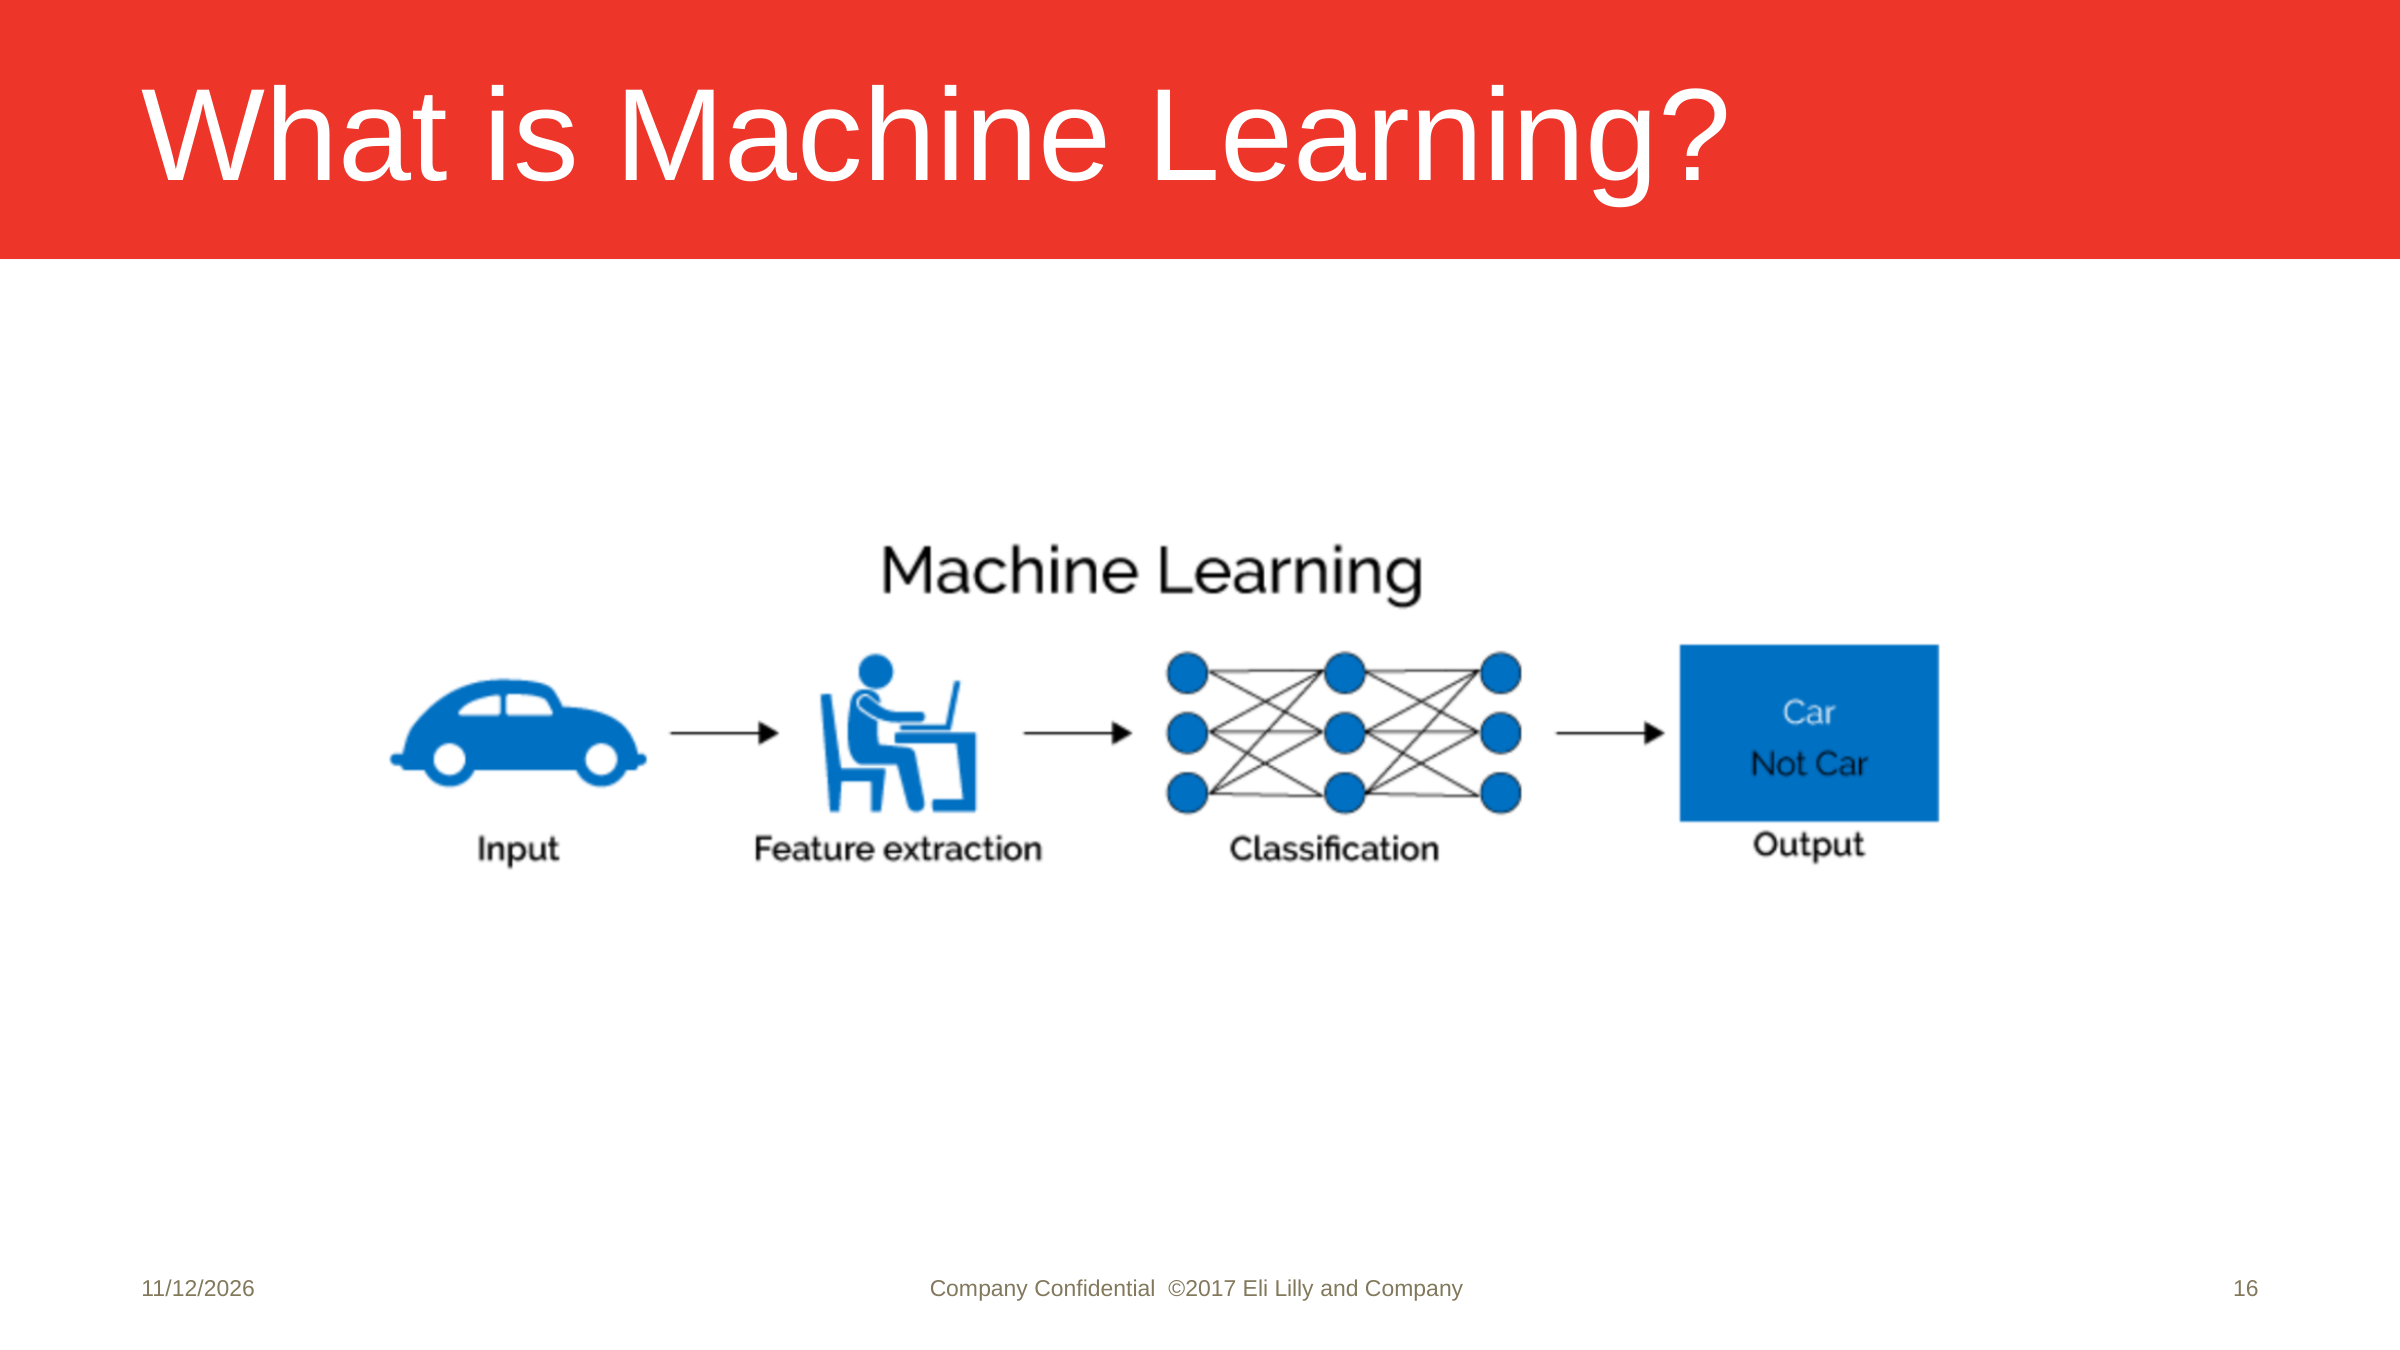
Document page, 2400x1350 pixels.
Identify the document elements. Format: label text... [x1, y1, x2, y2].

footer Company Confidential ©2017 Eli Lilly and Company [819, 1251, 1580, 1324]
picture [0, 0, 2400, 1350]
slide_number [120, 1251, 680, 1324]
slide_number 16 [1719, 1251, 2280, 1324]
title What is Machine Learning? [120, 15, 2280, 241]
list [329, 526, 2032, 895]
